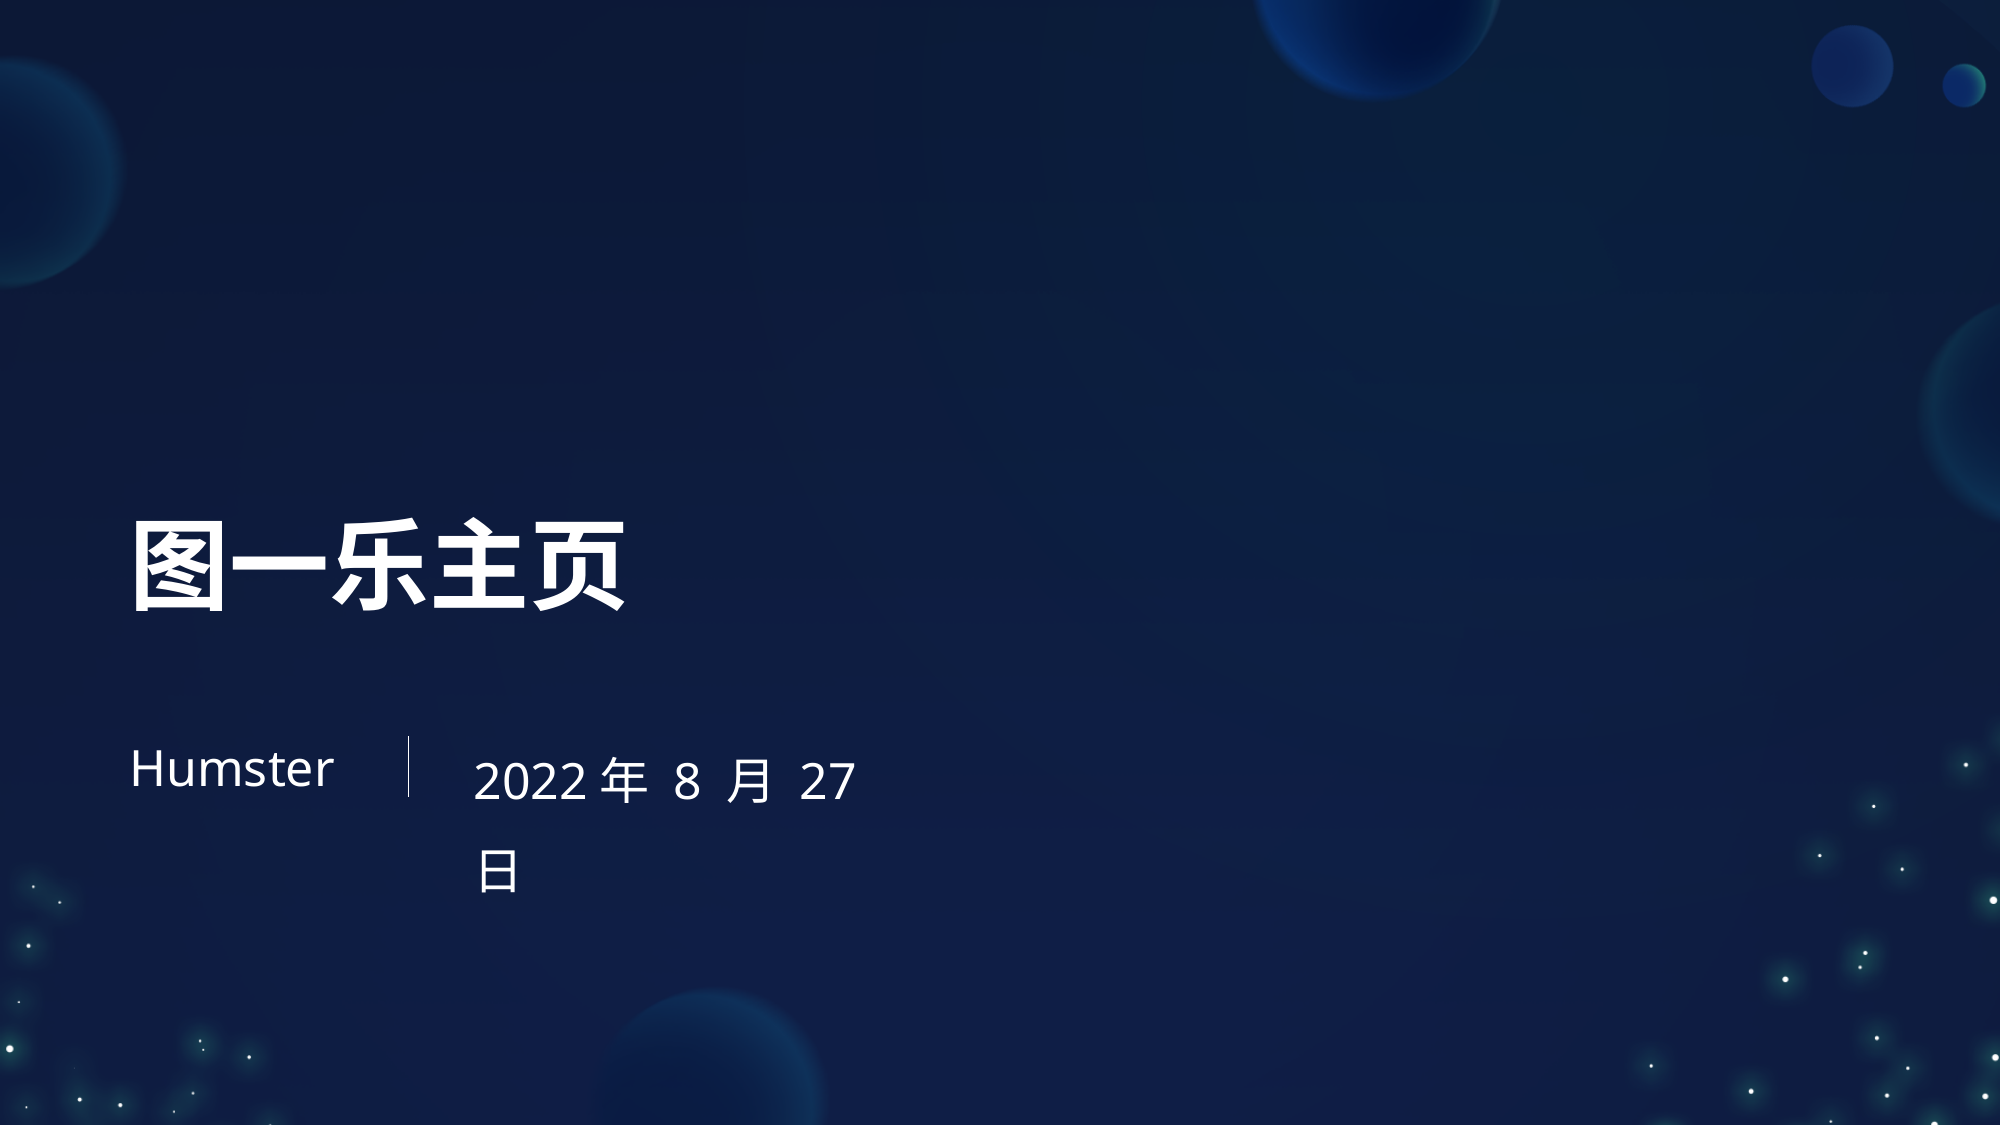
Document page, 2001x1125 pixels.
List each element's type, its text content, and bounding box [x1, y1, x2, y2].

text_box 2022年 8 月 27日 [458, 711, 927, 818]
picture [0, 0, 2000, 1125]
text_box 图一乐主页 [114, 494, 1747, 630]
text_box Humster [114, 736, 398, 832]
